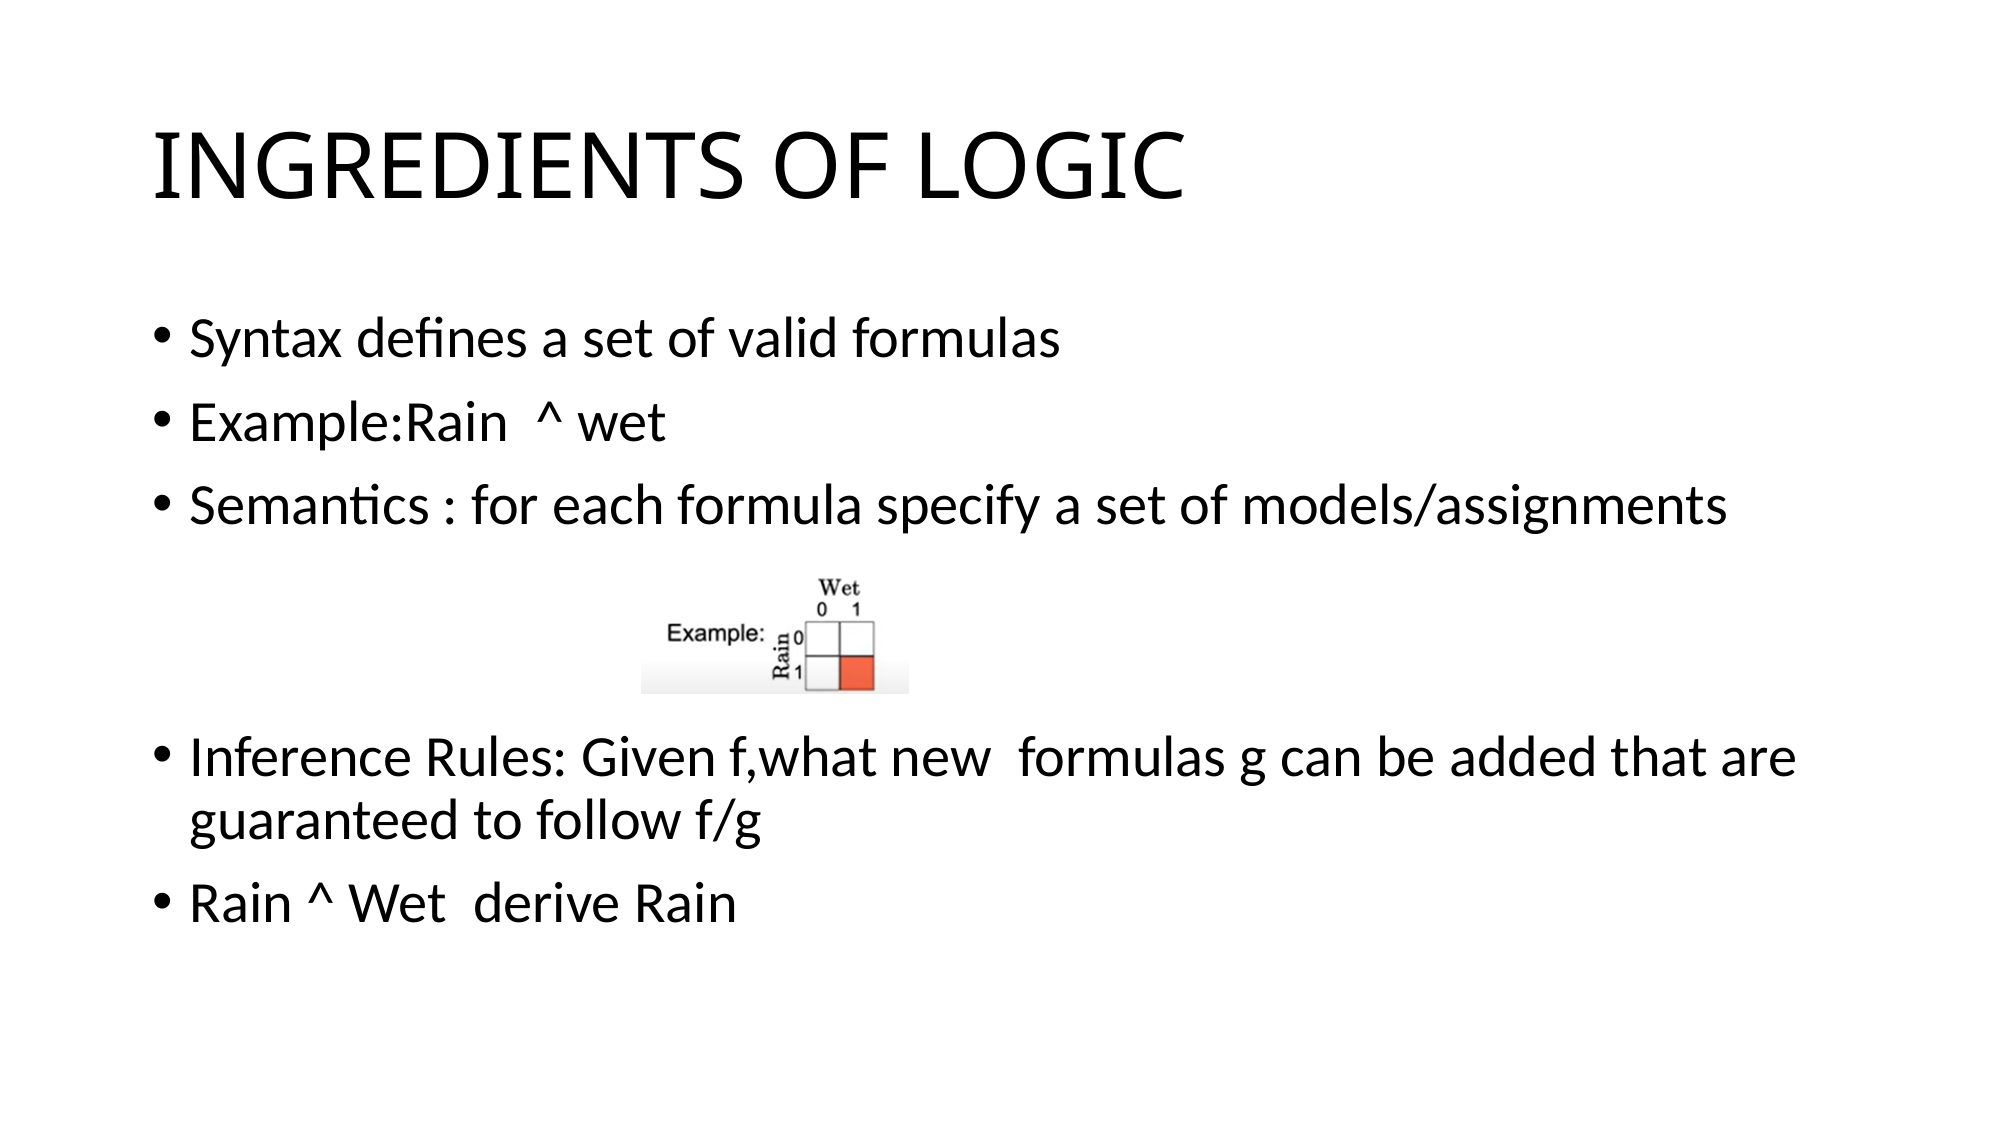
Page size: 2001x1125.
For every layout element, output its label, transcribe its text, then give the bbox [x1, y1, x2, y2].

list Syntax defines a set of valid formulas Example:Rain ^ wet Semantics : for each formula specify a set of models/assignments Inference Rules: Given f,what new formulas g can be added that are guaranteed to follow f/g Rain ^ Wet derive Rain [137, 299, 1863, 1014]
picture [641, 575, 909, 694]
title INGREDIENTS OF LOGIC [137, 59, 1863, 278]
